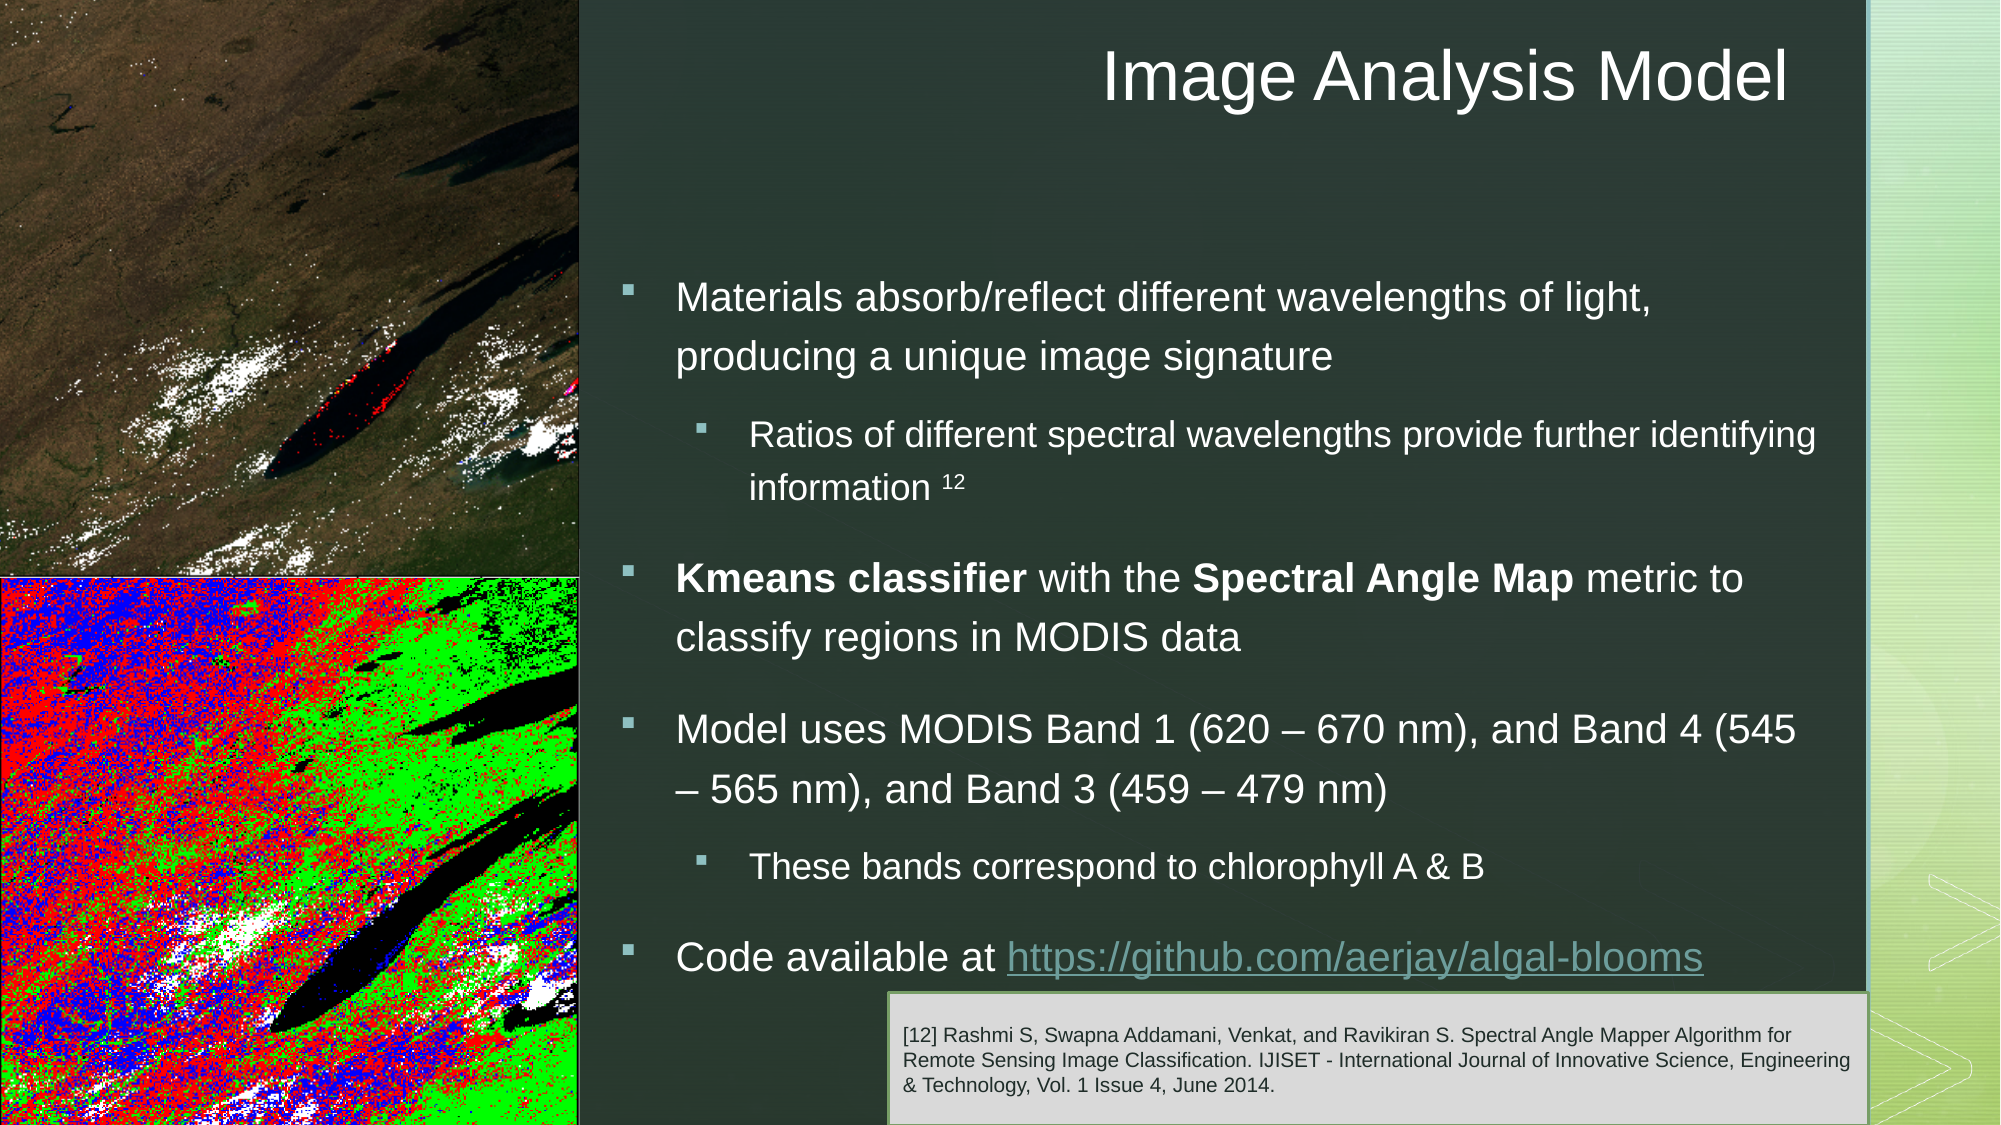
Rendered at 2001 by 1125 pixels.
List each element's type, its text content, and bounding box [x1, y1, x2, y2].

picture [1871, 0, 2001, 1125]
picture [0, 0, 580, 1125]
list Materials absorb/reflect different wavelengths of light, producing a unique image signature Ratios of different spectral wavelengths provide further identifying information 12 Kmeans classifier with the Spectral Angle Map metric to classify regions in MODIS data Model uses MODIS Band 1 (620 – 670 nm), and Band 4 (545 – 565 nm), and Band 3 (459 – 479 nm) These bands correspond to chlorophyll A & B Code available at https://github.com/aerjay/algal-blooms [604, 252, 1835, 993]
text_box [12] Rashmi S, Swapna Addamani, Venkat, and Ravikiran S. Spectral Angle Mapper Algorithm for Remote Sensing Image Classification. IJISET - International Journal of Innovative Science, Engineering & Technology, Vol. 1 Issue 4, June 2014. [887, 991, 1870, 1125]
title Image Analysis Model [580, 31, 1805, 209]
